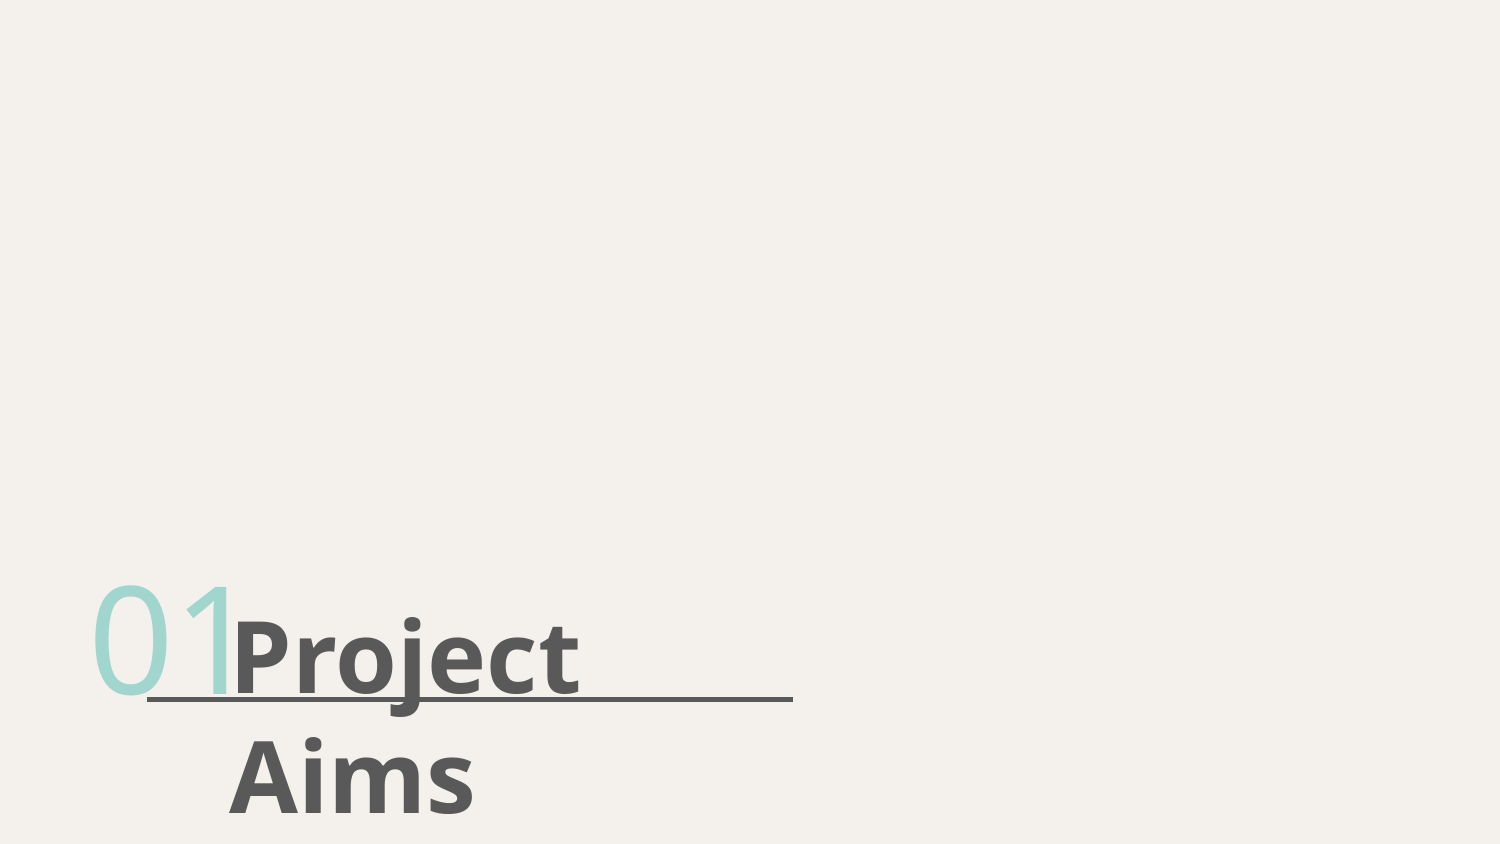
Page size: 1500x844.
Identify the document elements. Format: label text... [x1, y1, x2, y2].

text_box Project Aims [214, 578, 670, 656]
text_box 01 [30, 529, 318, 659]
